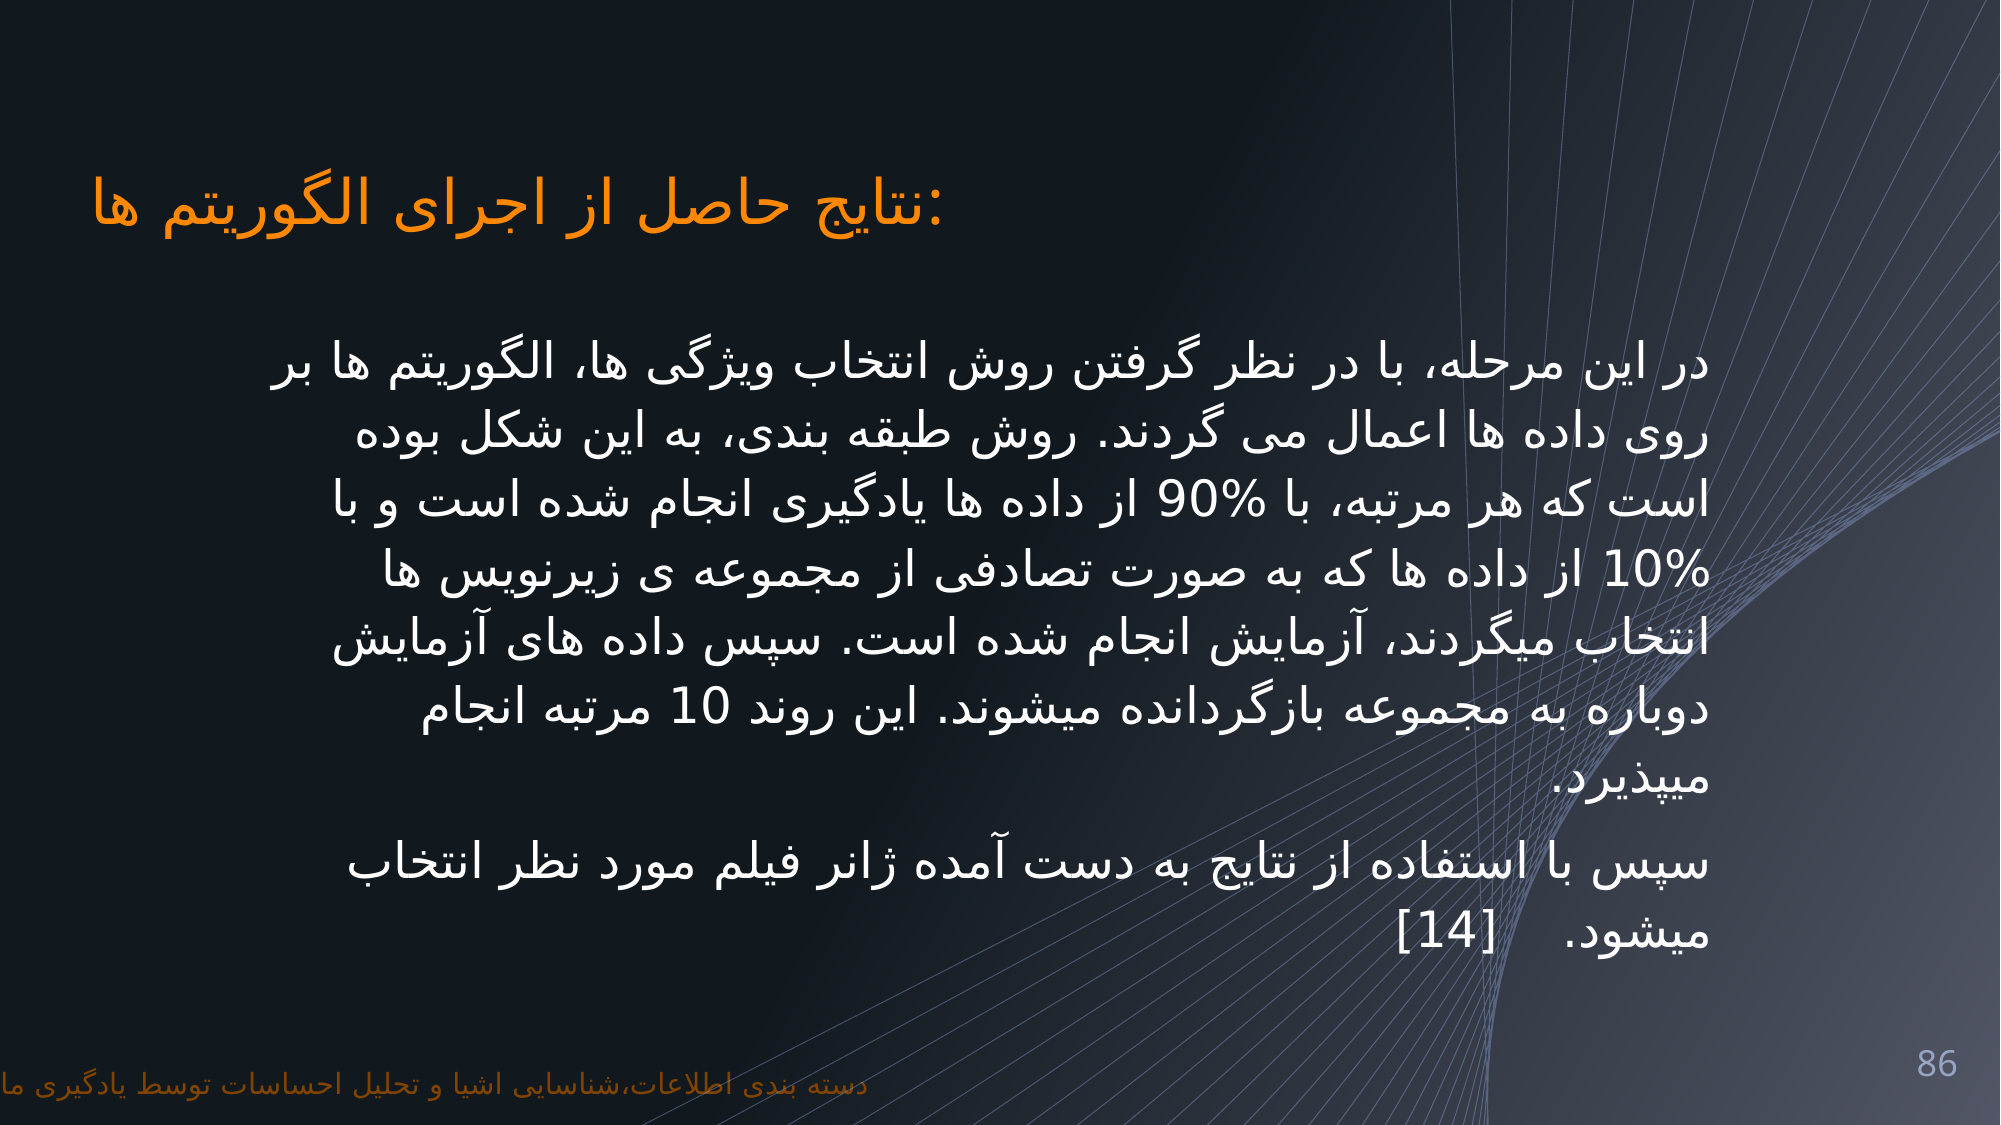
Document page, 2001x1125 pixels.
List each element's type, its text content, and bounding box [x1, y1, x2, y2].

slide_number 86 [1838, 1022, 1959, 1109]
list در این مرحله، با در نظر گرفتن روش انتخاب ویژگی ها، الگوریتم ها بر روی داده ها اعمال می گردند. روش طبقه بندی، به این شکل بوده است که هر مرتبه، با %90 از داده ها یادگیری انجام شده است و با %10 از داده ها که به صورت تصادفی از مجموعه ی زیرنویس ها انتخاب میگردند، آزمایش انجام شده است. سپس داده های آزمایش دوباره به مجموعه بازگردانده میشوند. این روند 10 مرتبه انجام میپذیرد. سپس با استفاده از نتایج به دست آمده ژانر فیلم مورد نظر انتخاب میشود. [14] [260, 320, 1740, 967]
title نتایج حاصل از اجرای الگوریتم ها: [90, 75, 1570, 239]
